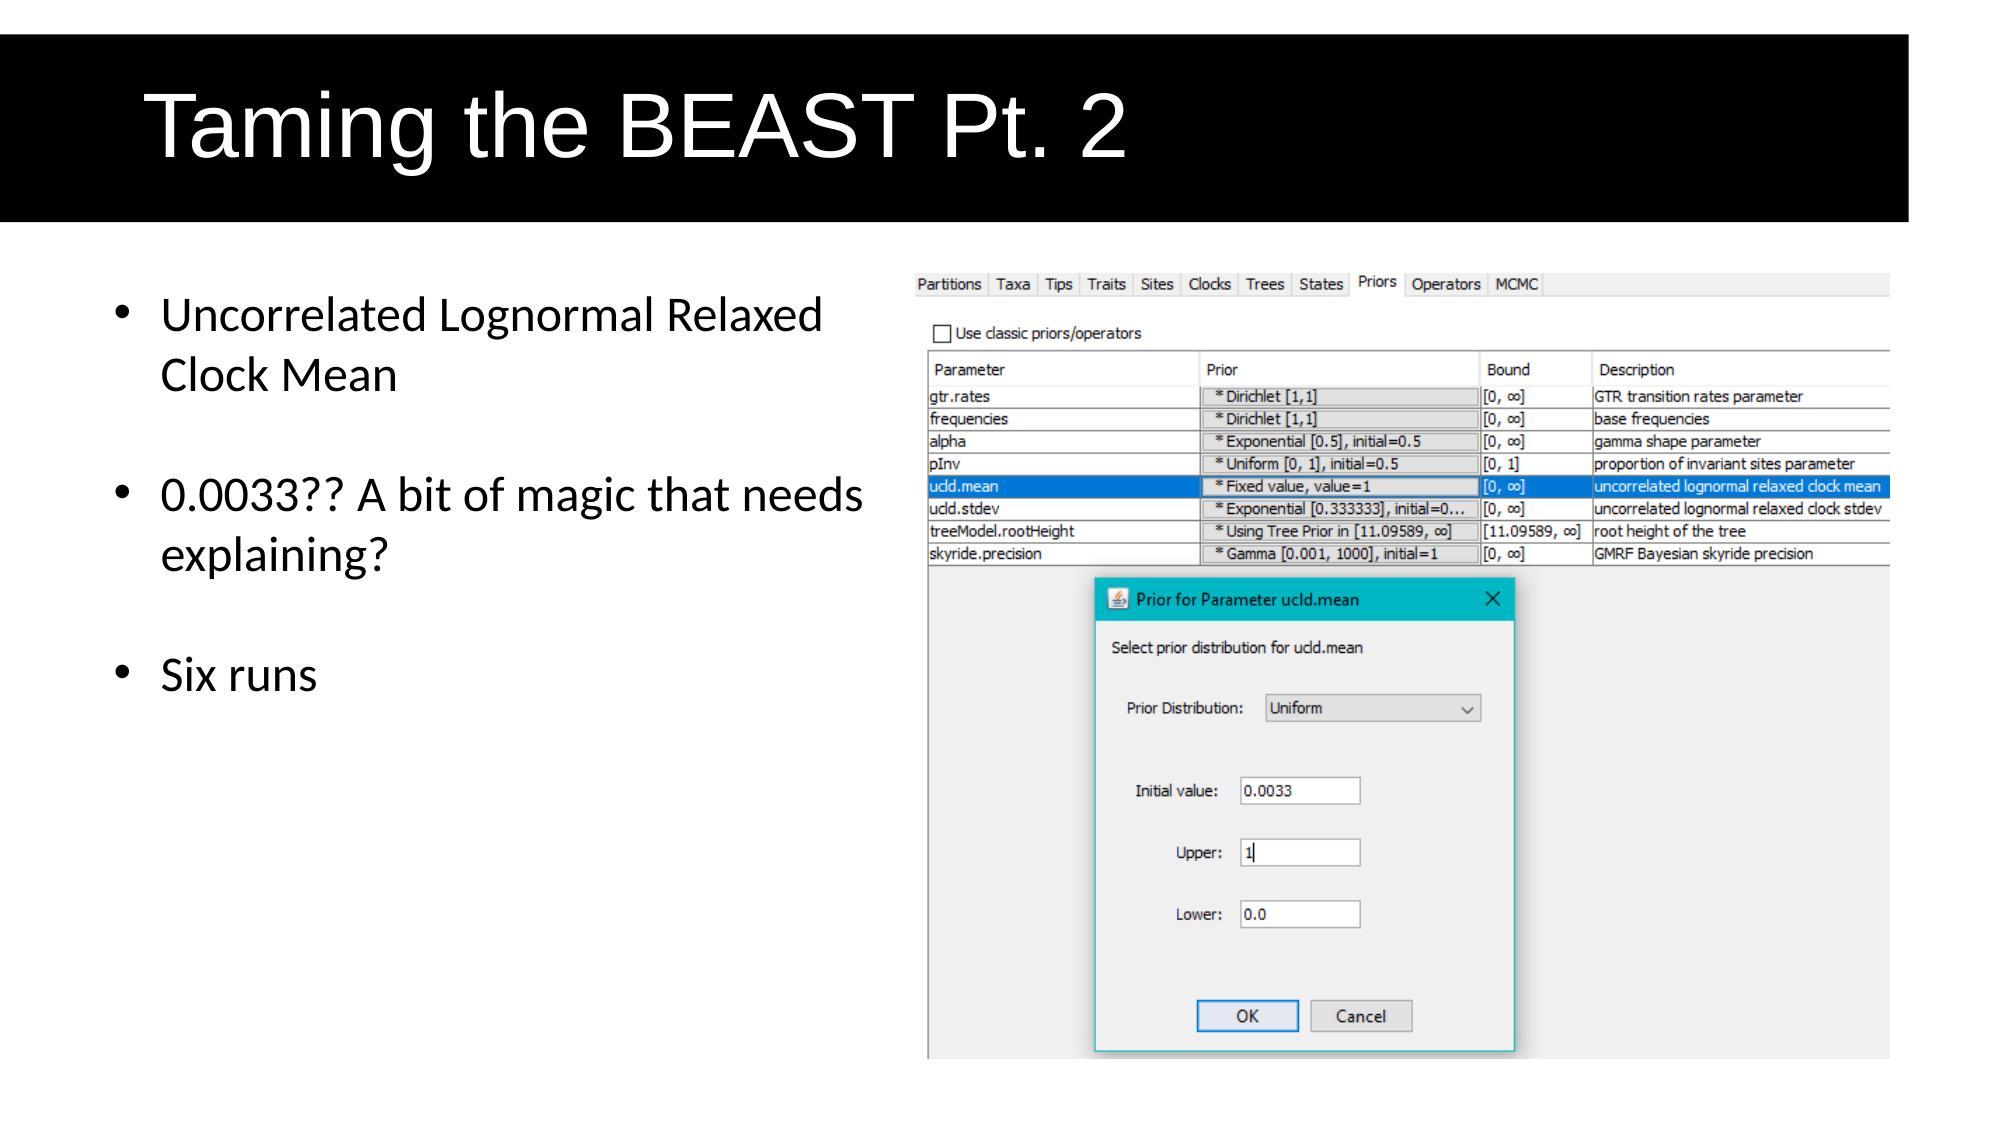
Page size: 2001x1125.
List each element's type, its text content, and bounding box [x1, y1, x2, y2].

text_box Uncorrelated Lognormal Relaxed Clock Mean 0.0033?? A bit of magic that needs explaining? Six runs [98, 273, 897, 709]
picture [915, 273, 1890, 1059]
title Taming the BEAST Pt. 2 [0, 34, 1909, 223]
